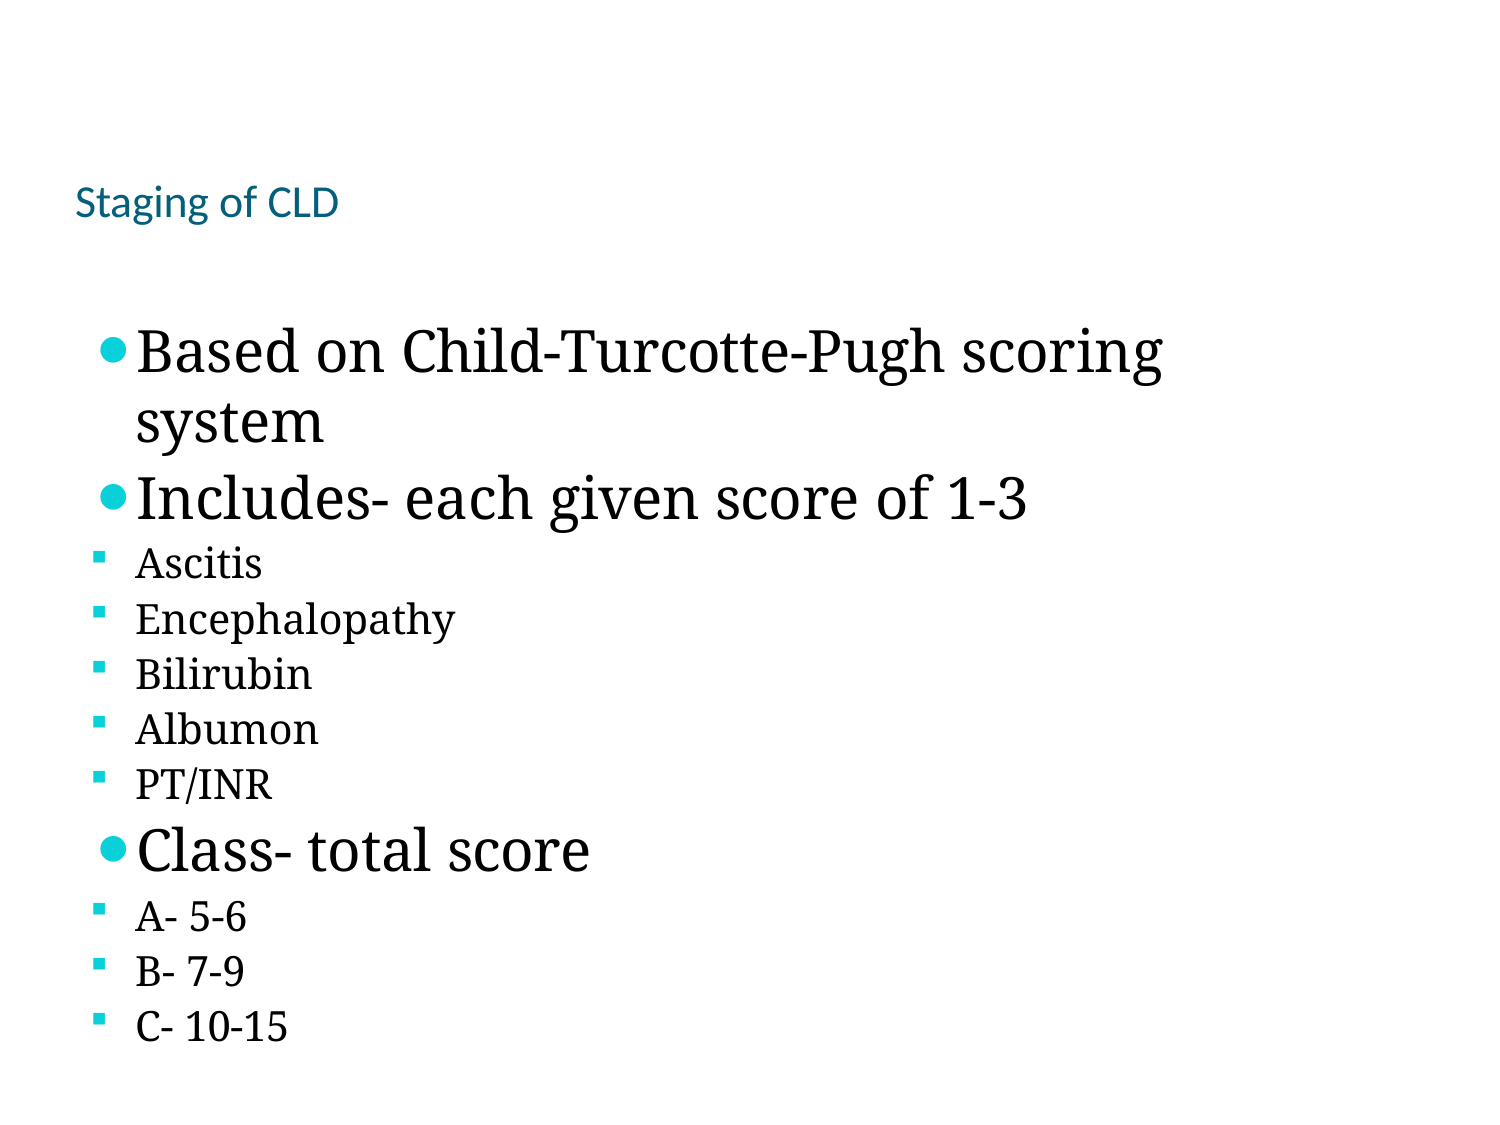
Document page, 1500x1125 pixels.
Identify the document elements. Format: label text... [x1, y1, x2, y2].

text_box Based on Child-Turcotte-Pugh scoring system Includes- each given score of 1-3 Ascitis Encephalopathy Bilirubin Albumon PT/INR Class- total score A- 5-6 B- 7-9 C- 10-15 [87, 305, 1280, 1050]
title Staging of CLD [72, 169, 683, 360]
